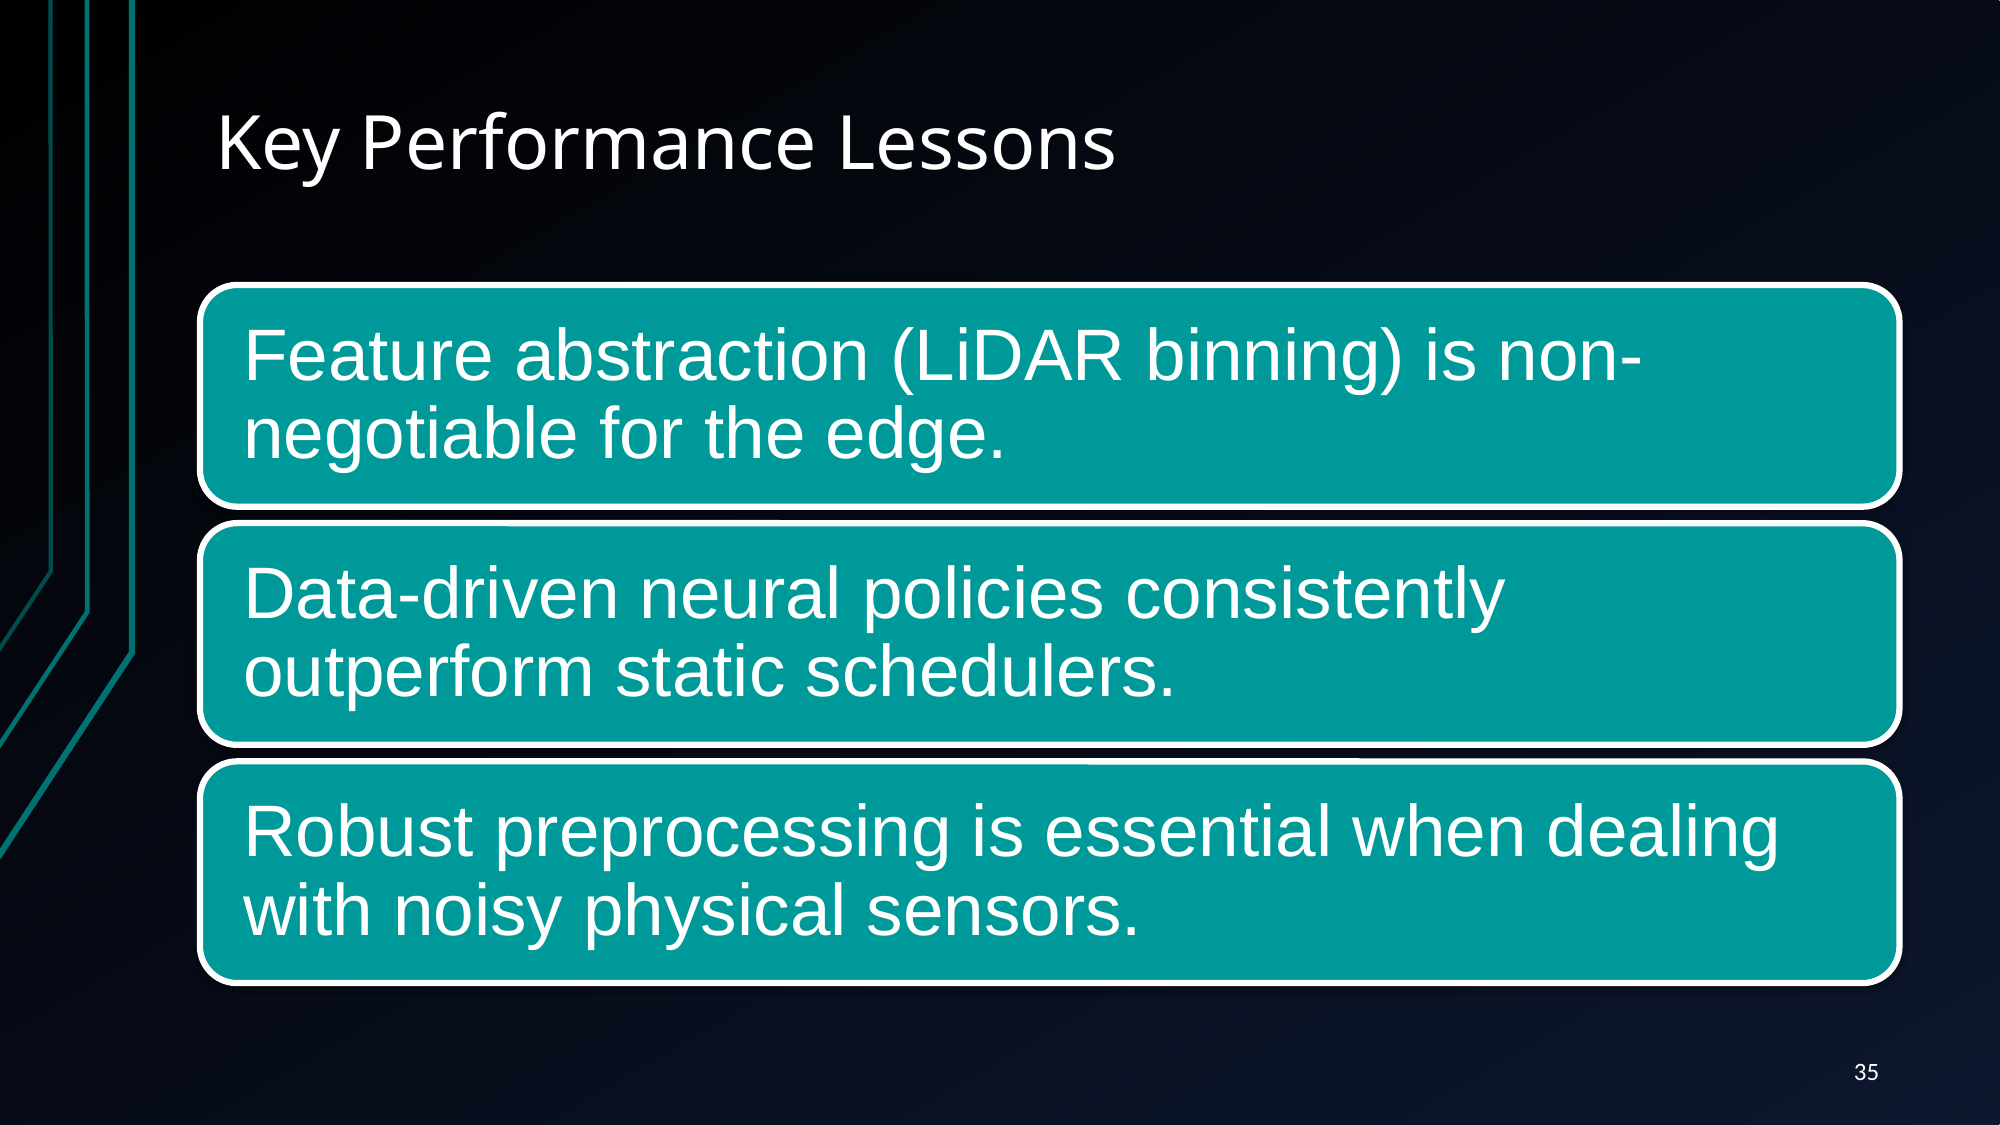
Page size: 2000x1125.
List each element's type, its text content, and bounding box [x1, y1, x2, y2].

title Key Performance Lessons [199, 45, 1900, 246]
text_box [199, 276, 1900, 992]
slide_number 35 [1732, 1042, 1900, 1103]
